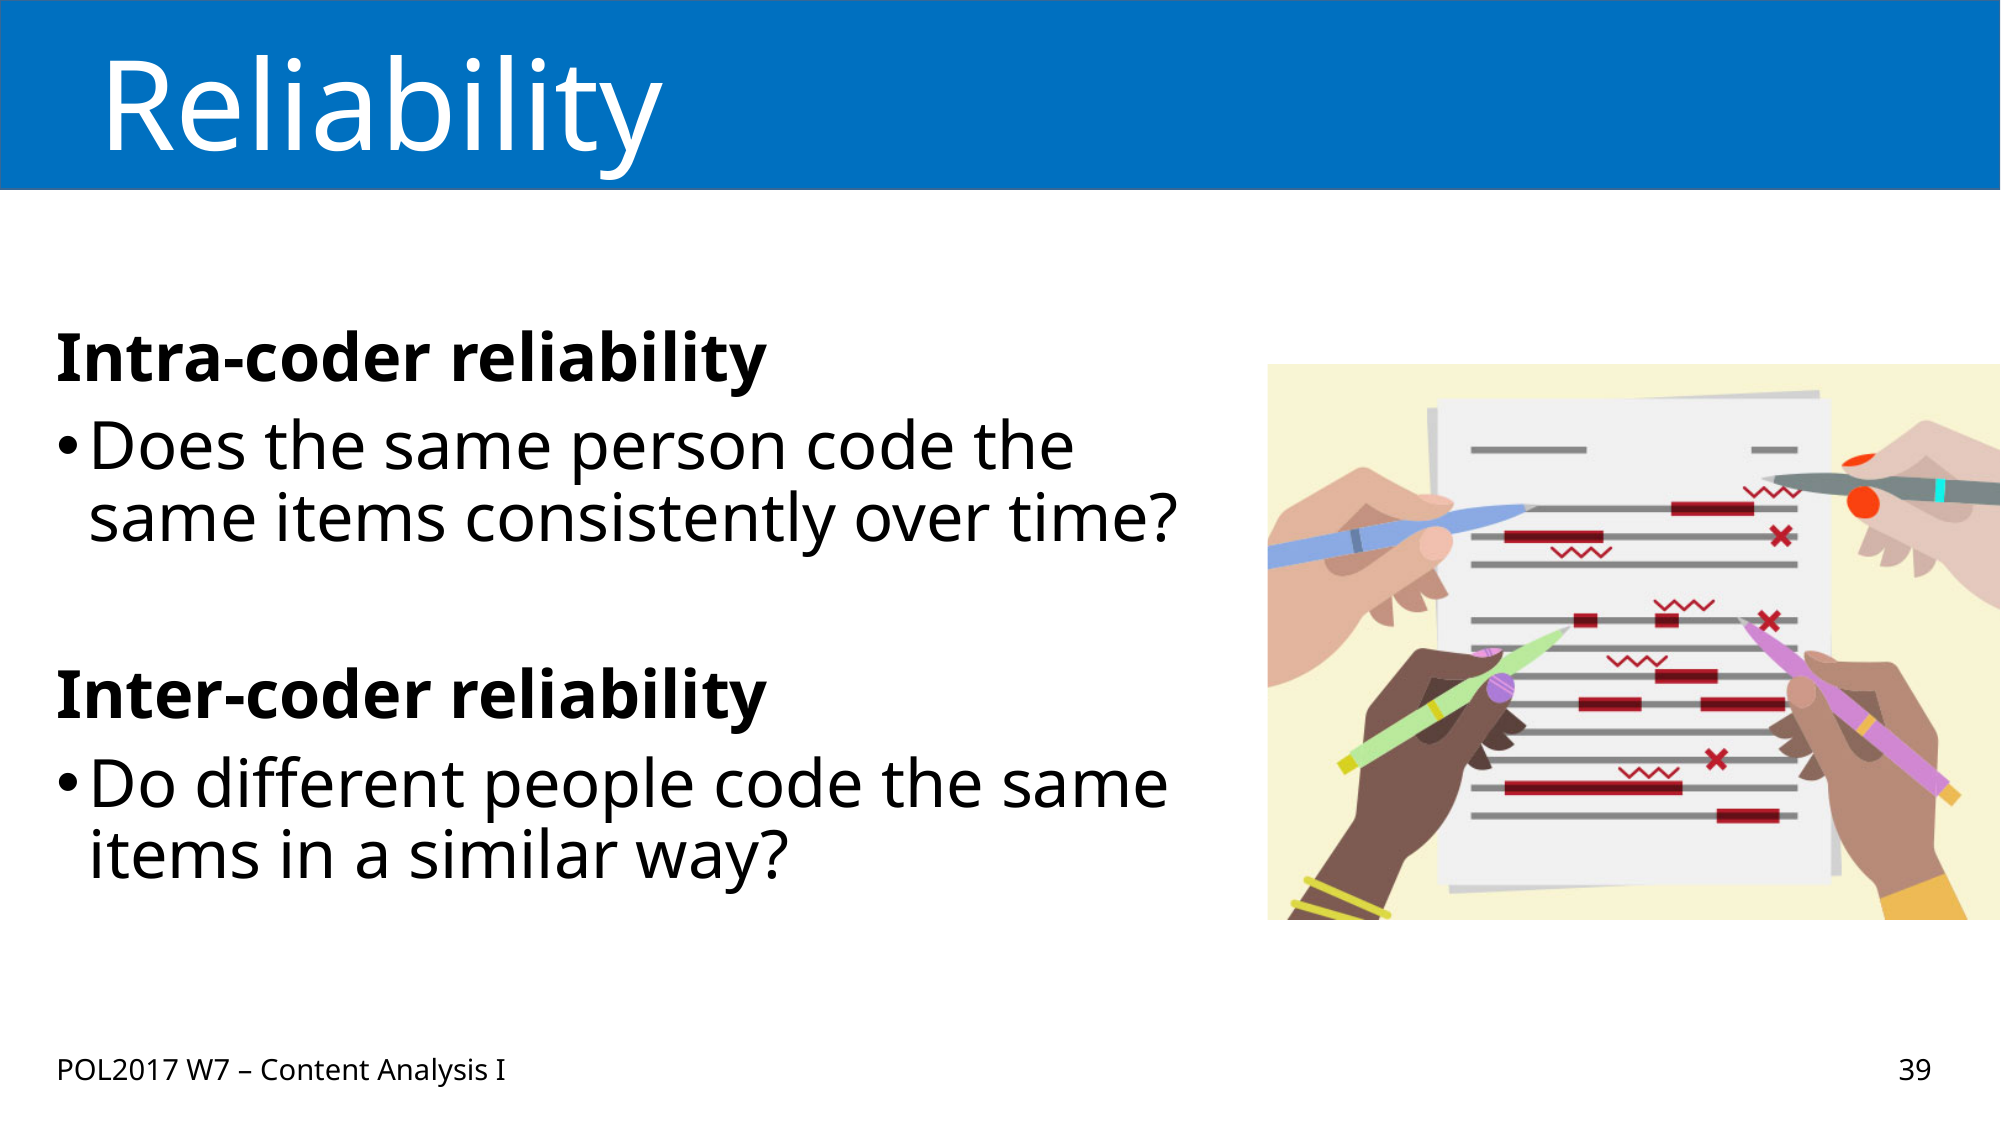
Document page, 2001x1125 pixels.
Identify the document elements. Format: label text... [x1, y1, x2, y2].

slide_number 39 [1524, 1043, 1947, 1104]
footer POL2017 W7 – Content Analysis I [41, 1043, 675, 1104]
picture [1267, 364, 2000, 920]
list Intra-coder reliability Does the same person code the same items consistently over time? Inter-coder reliability Do different people code the same items in a similar way? [41, 219, 1204, 934]
title Reliability [83, 15, 2000, 205]
